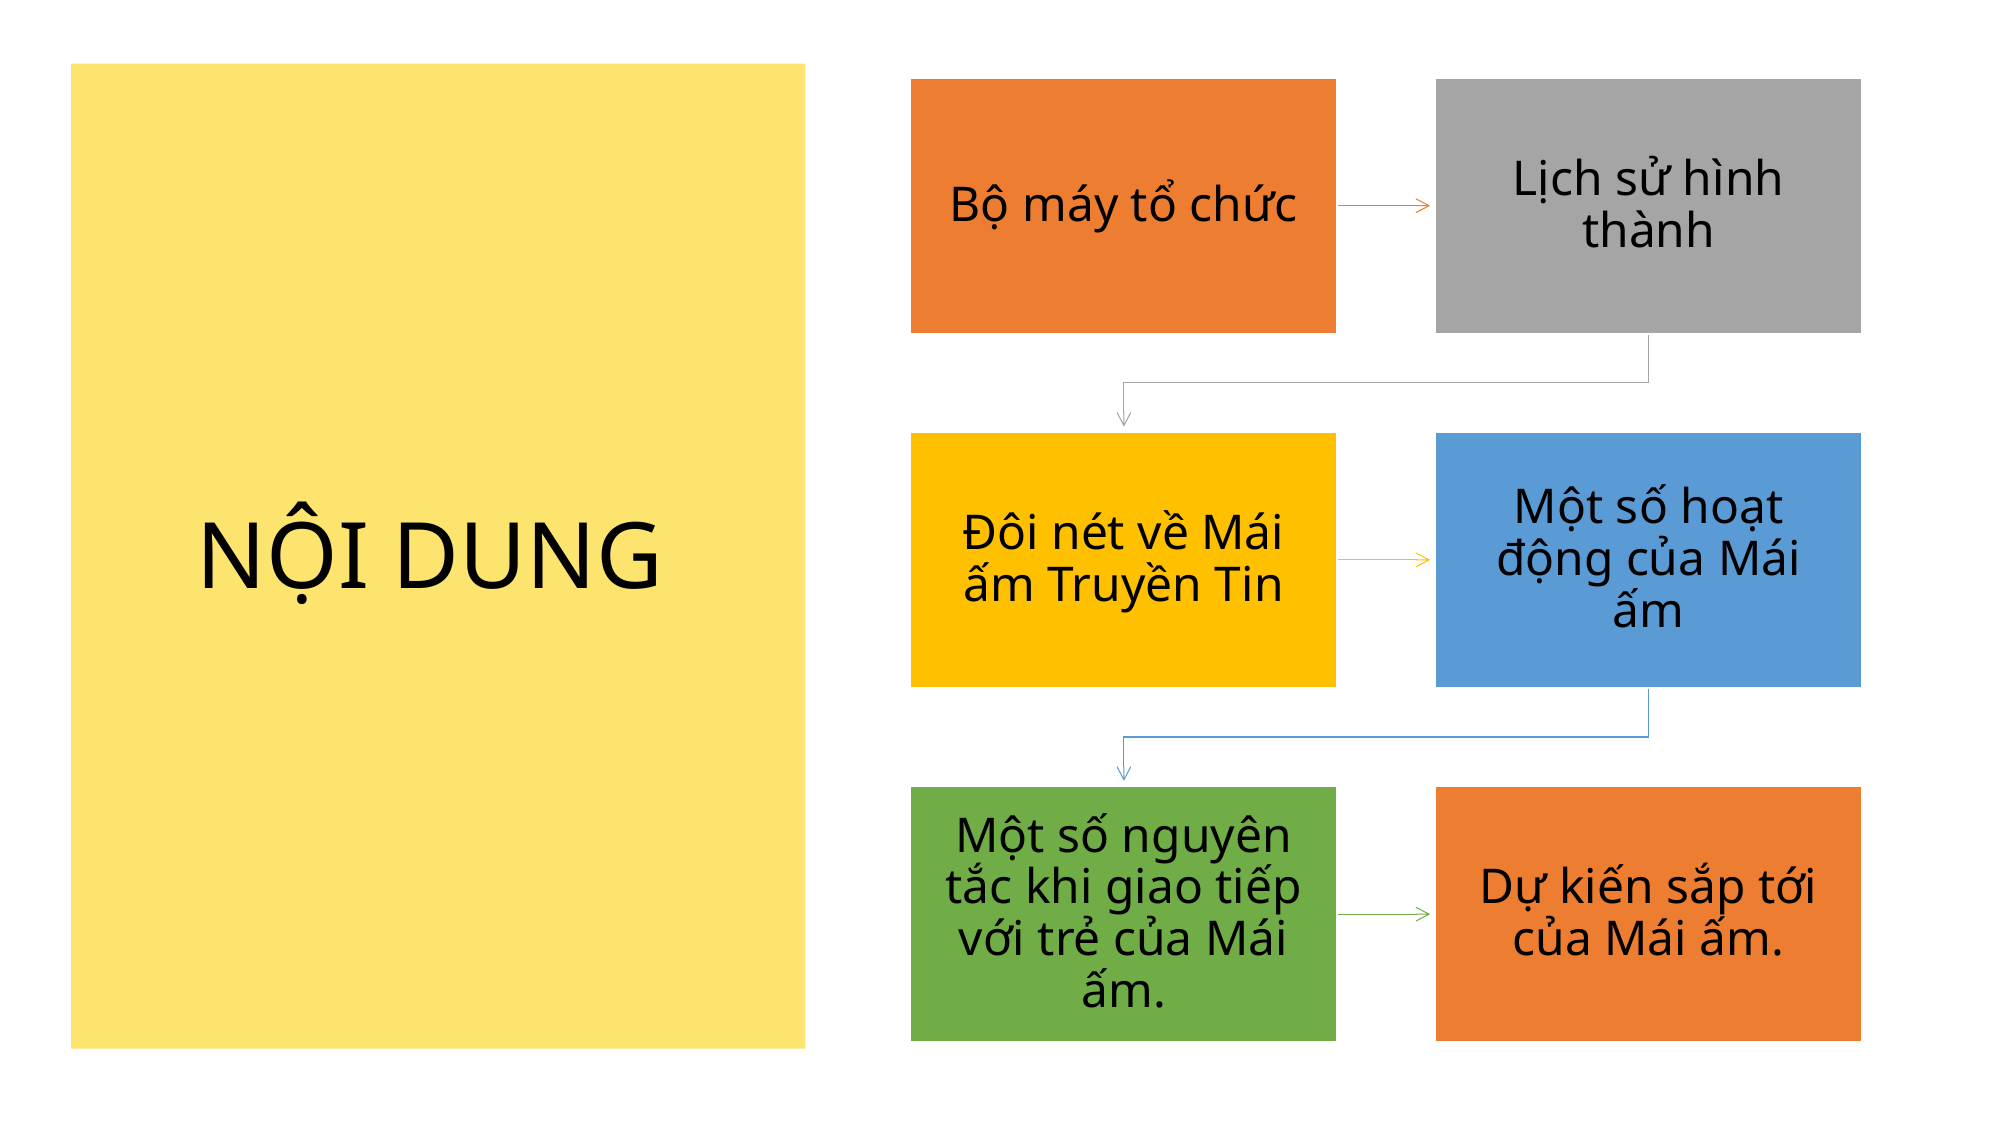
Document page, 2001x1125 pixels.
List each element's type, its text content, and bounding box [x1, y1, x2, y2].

text_box [70, 63, 806, 1050]
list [852, 77, 1921, 1043]
title NỘI DUNG [113, 166, 771, 953]
